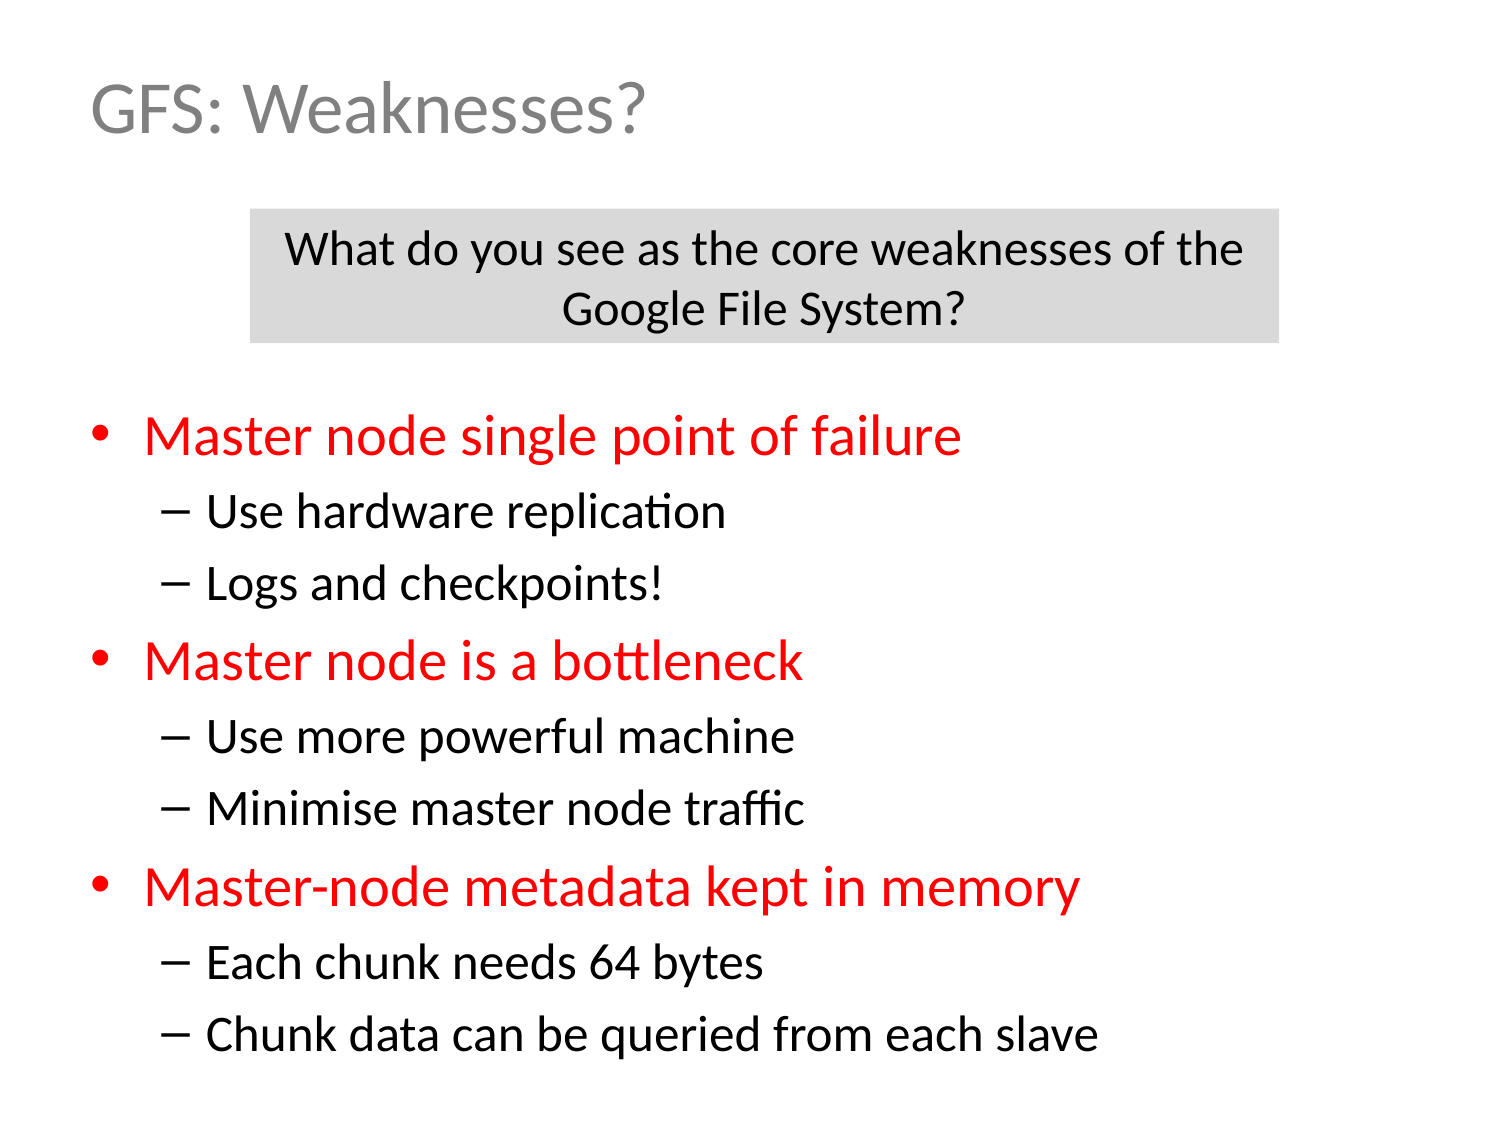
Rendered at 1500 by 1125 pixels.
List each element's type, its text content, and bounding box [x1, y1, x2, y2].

title GFS: Weaknesses? [75, 45, 1425, 163]
text_box What do you see as the core weaknesses of the Google File System? [249, 208, 1280, 344]
list Master node single point of failure Use hardware replication Logs and checkpoints! Master node is a bottleneck Use more powerful machine Minimise master node traffic Master-node metadata kept in memory Each chunk needs 64 bytes Chunk data can be queried from each slave [75, 224, 1425, 1075]
